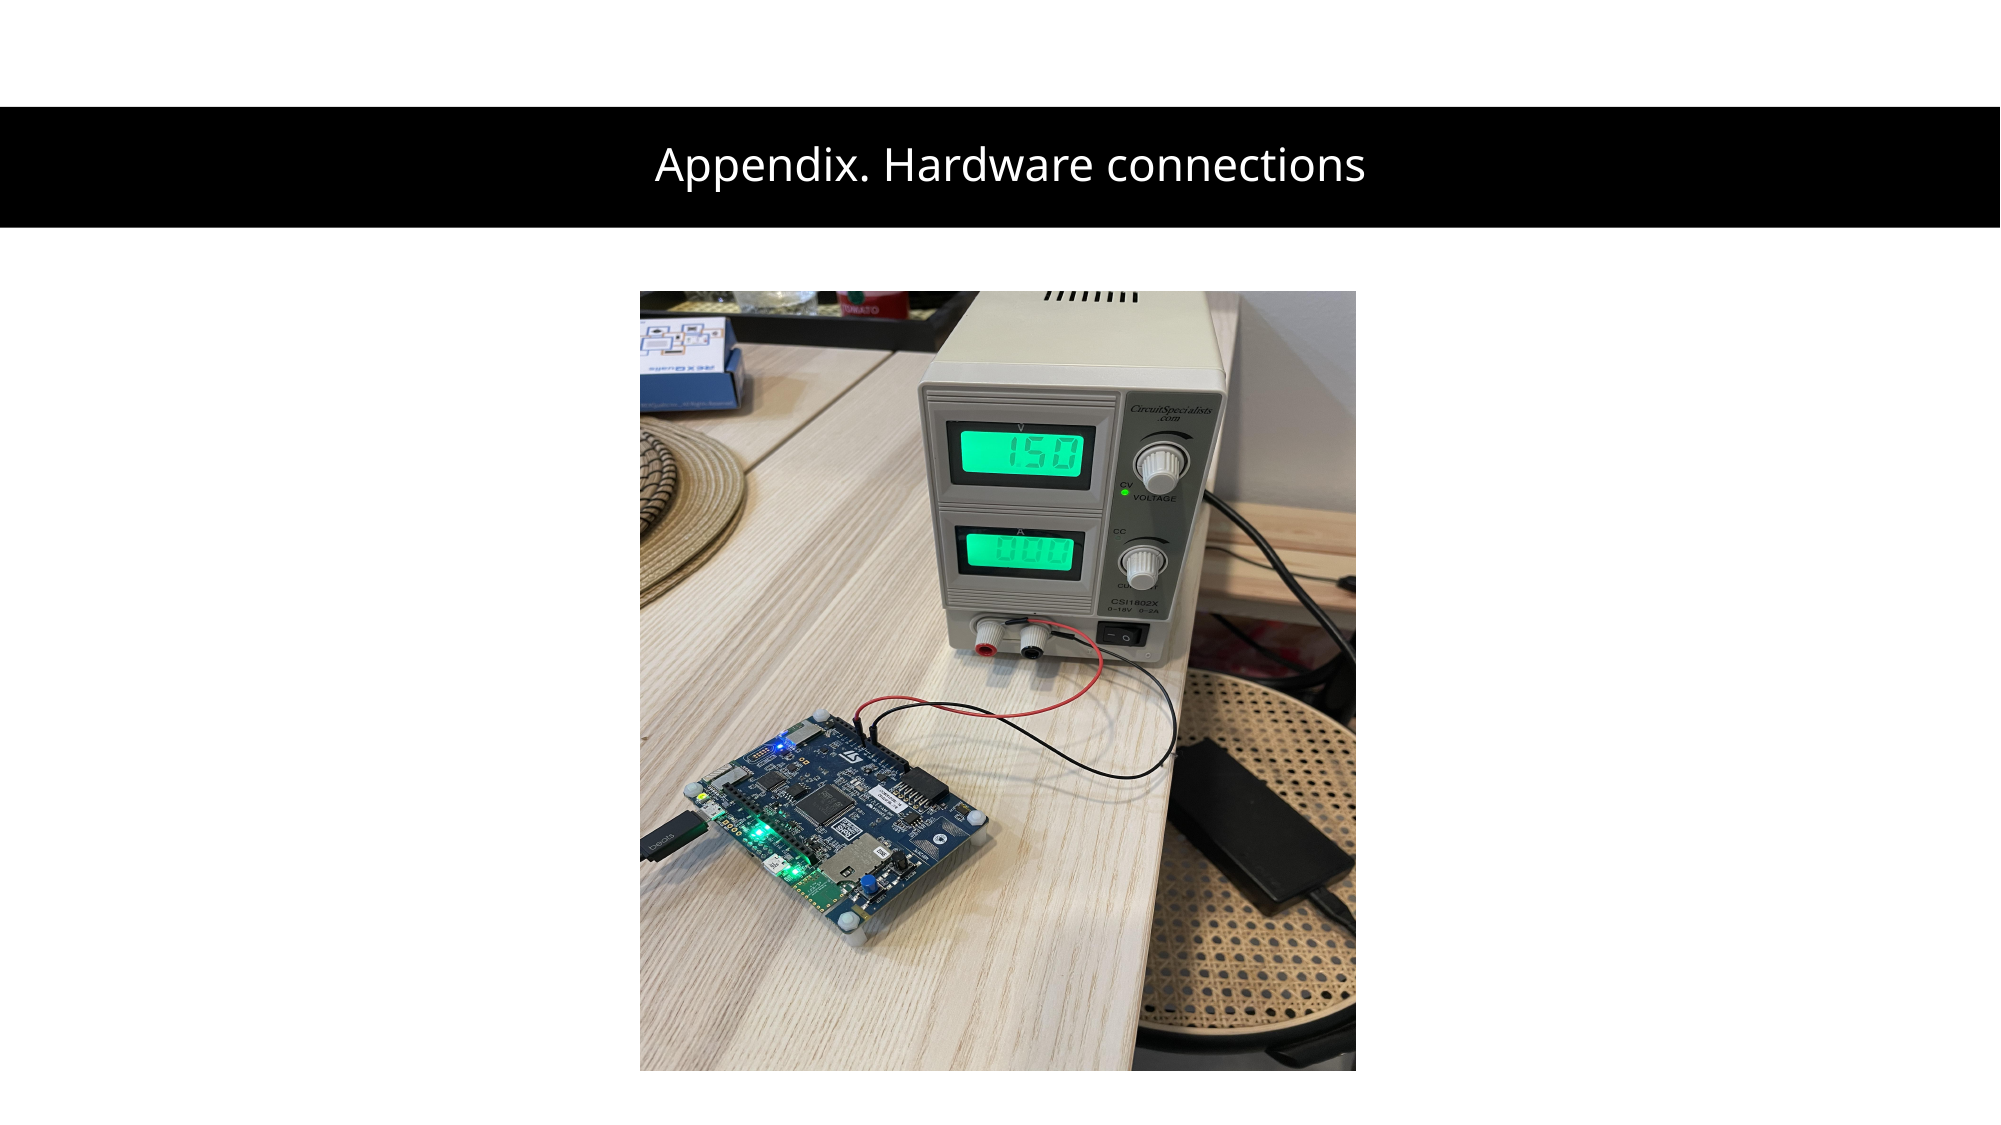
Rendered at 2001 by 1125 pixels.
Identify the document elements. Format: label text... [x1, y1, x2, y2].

title Appendix. Hardware connections [91, 105, 1931, 228]
picture [640, 291, 1356, 1071]
text_box [0, 106, 2000, 229]
